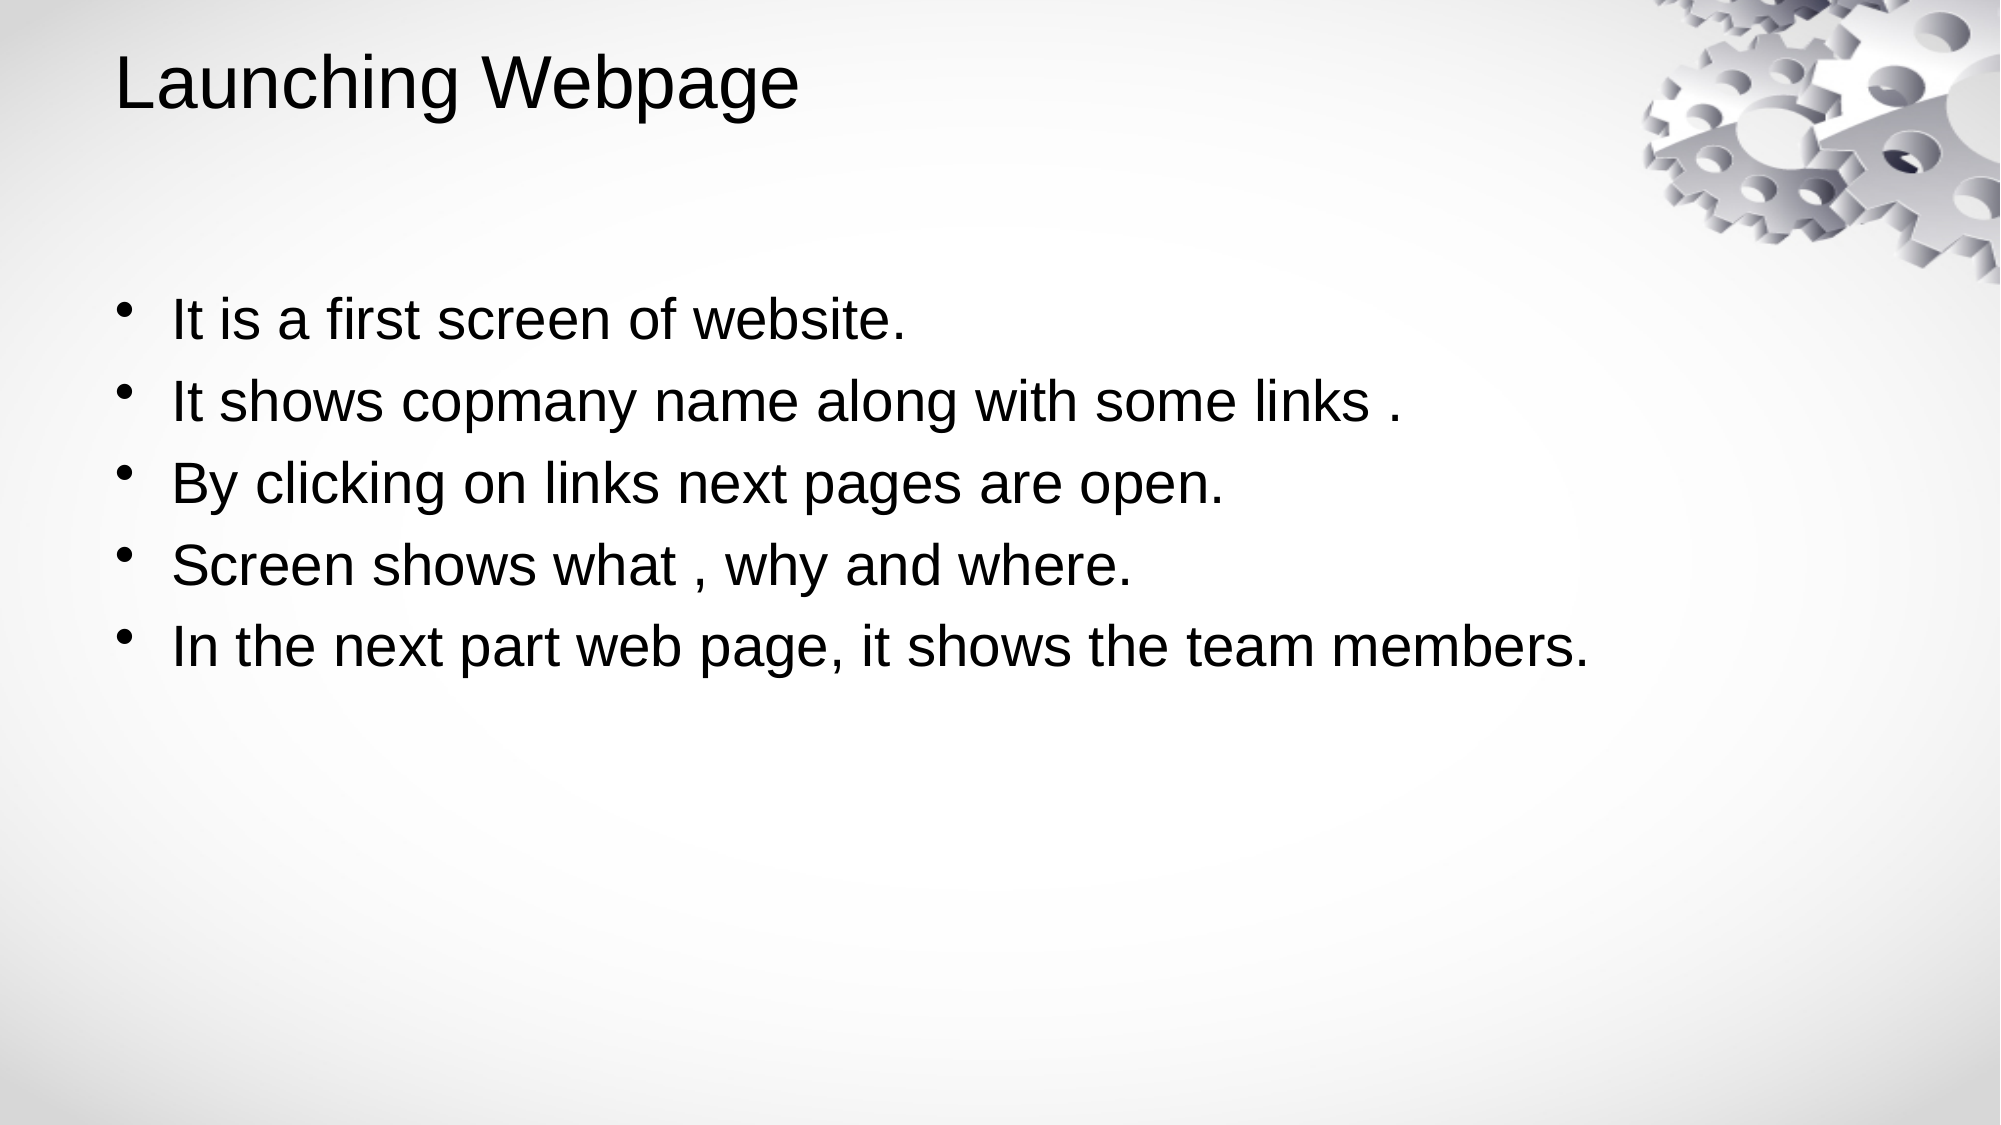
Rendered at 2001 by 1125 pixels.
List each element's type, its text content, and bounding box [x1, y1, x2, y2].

list It is a first screen of website. It shows copmany name along with some links . By clicking on links next pages are open. Screen shows what , why and where. In the next part web page, it shows the team members. [99, 192, 1636, 741]
picture [0, 0, 2000, 1125]
title Launching Webpage [99, 30, 1901, 127]
